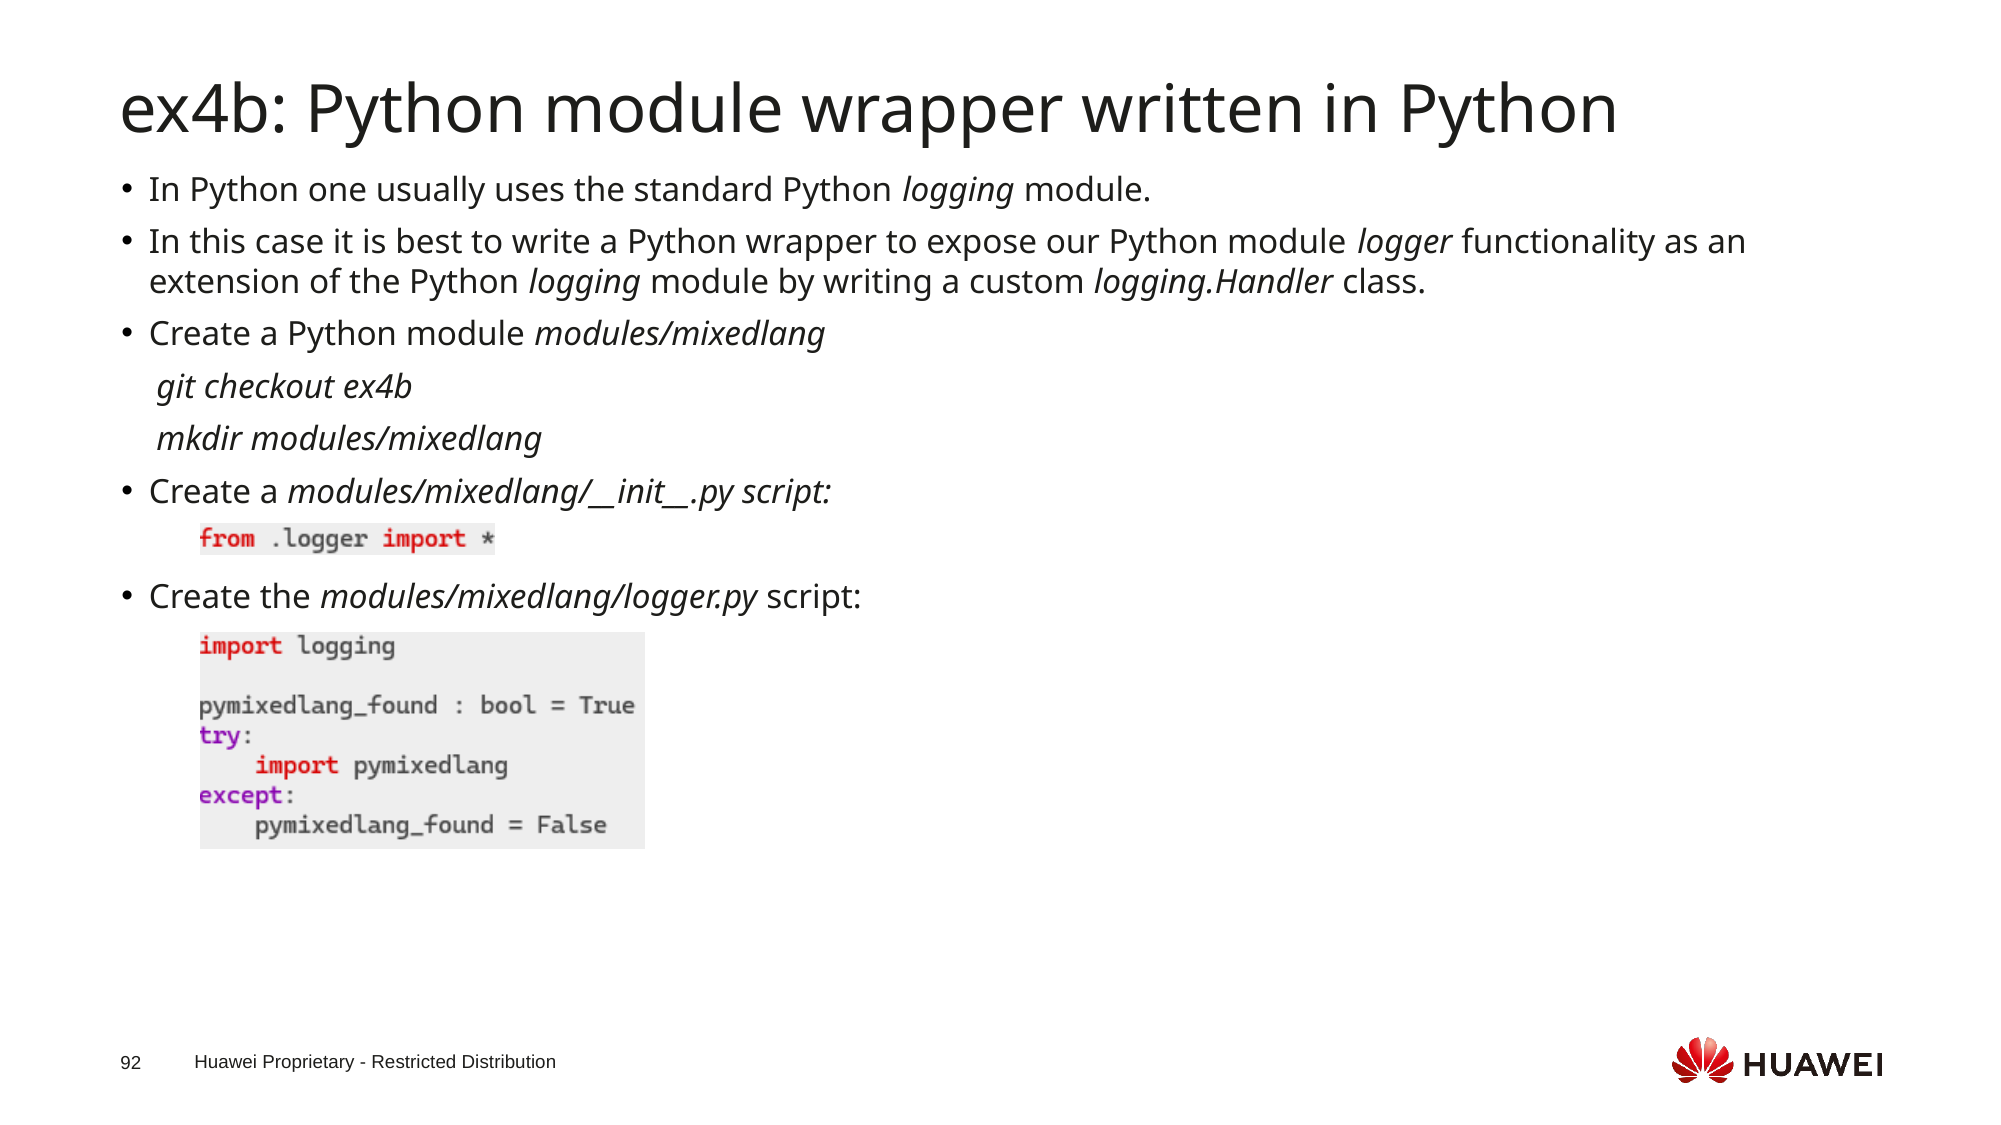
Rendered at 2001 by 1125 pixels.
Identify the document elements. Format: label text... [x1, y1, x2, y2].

subtitle ex4b: Python module wrapper written in Python [119, 74, 1882, 168]
picture [200, 523, 495, 555]
list In Python one usually uses the standard Python logging module. In this case it is best to write a Python wrapper to expose our Python module logger functionality as an extension of the Python logging module by writing a custom logging.Handler class. Create a Python module modules/mixedlang git checkout ex4b mkdir modules/mixedlang Create a modules/mixedlang/__init__.py script: Create the modules/mixedlang/logger.py script: [119, 167, 1777, 948]
picture [1672, 1037, 1882, 1083]
picture [200, 632, 645, 849]
